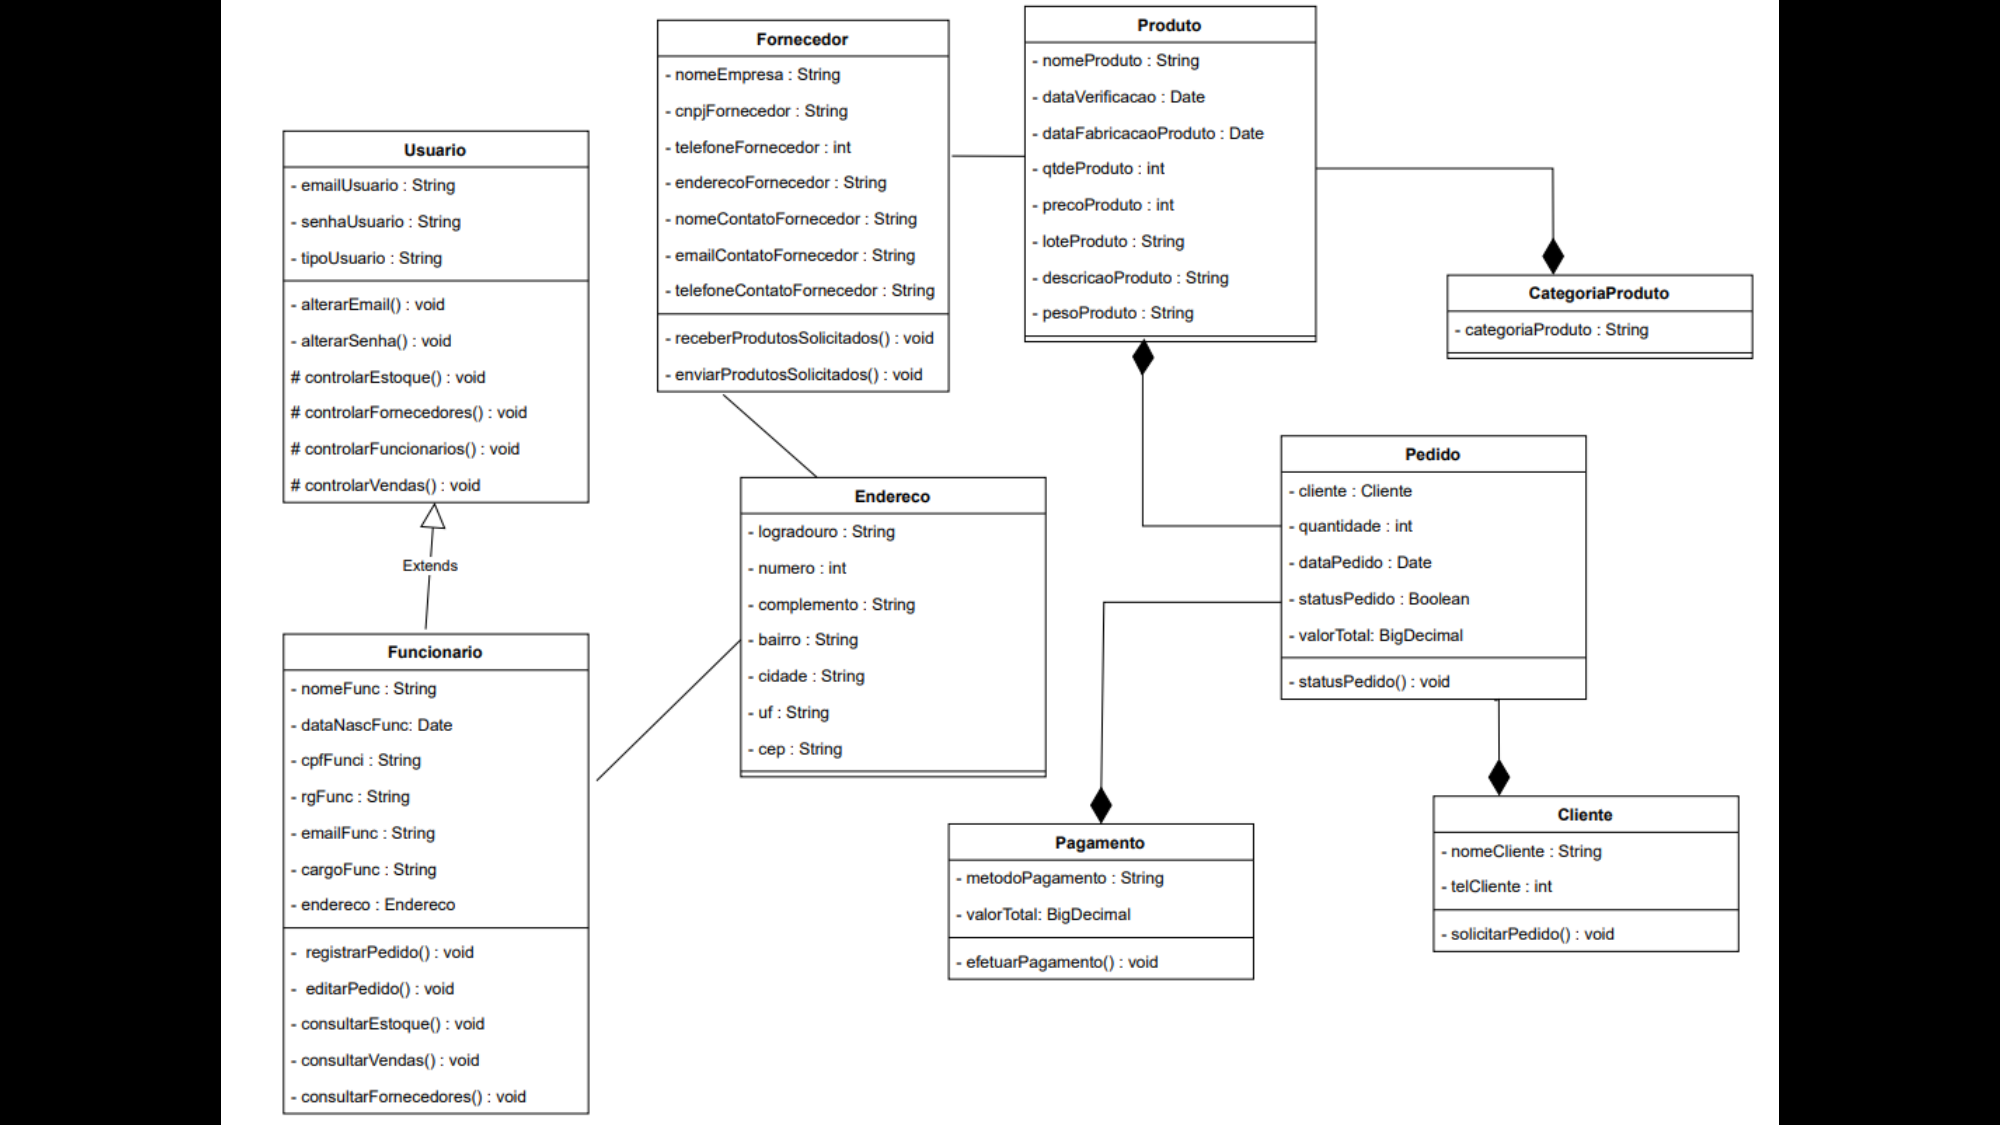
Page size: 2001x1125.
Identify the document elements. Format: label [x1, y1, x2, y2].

picture [221, 0, 1779, 1125]
